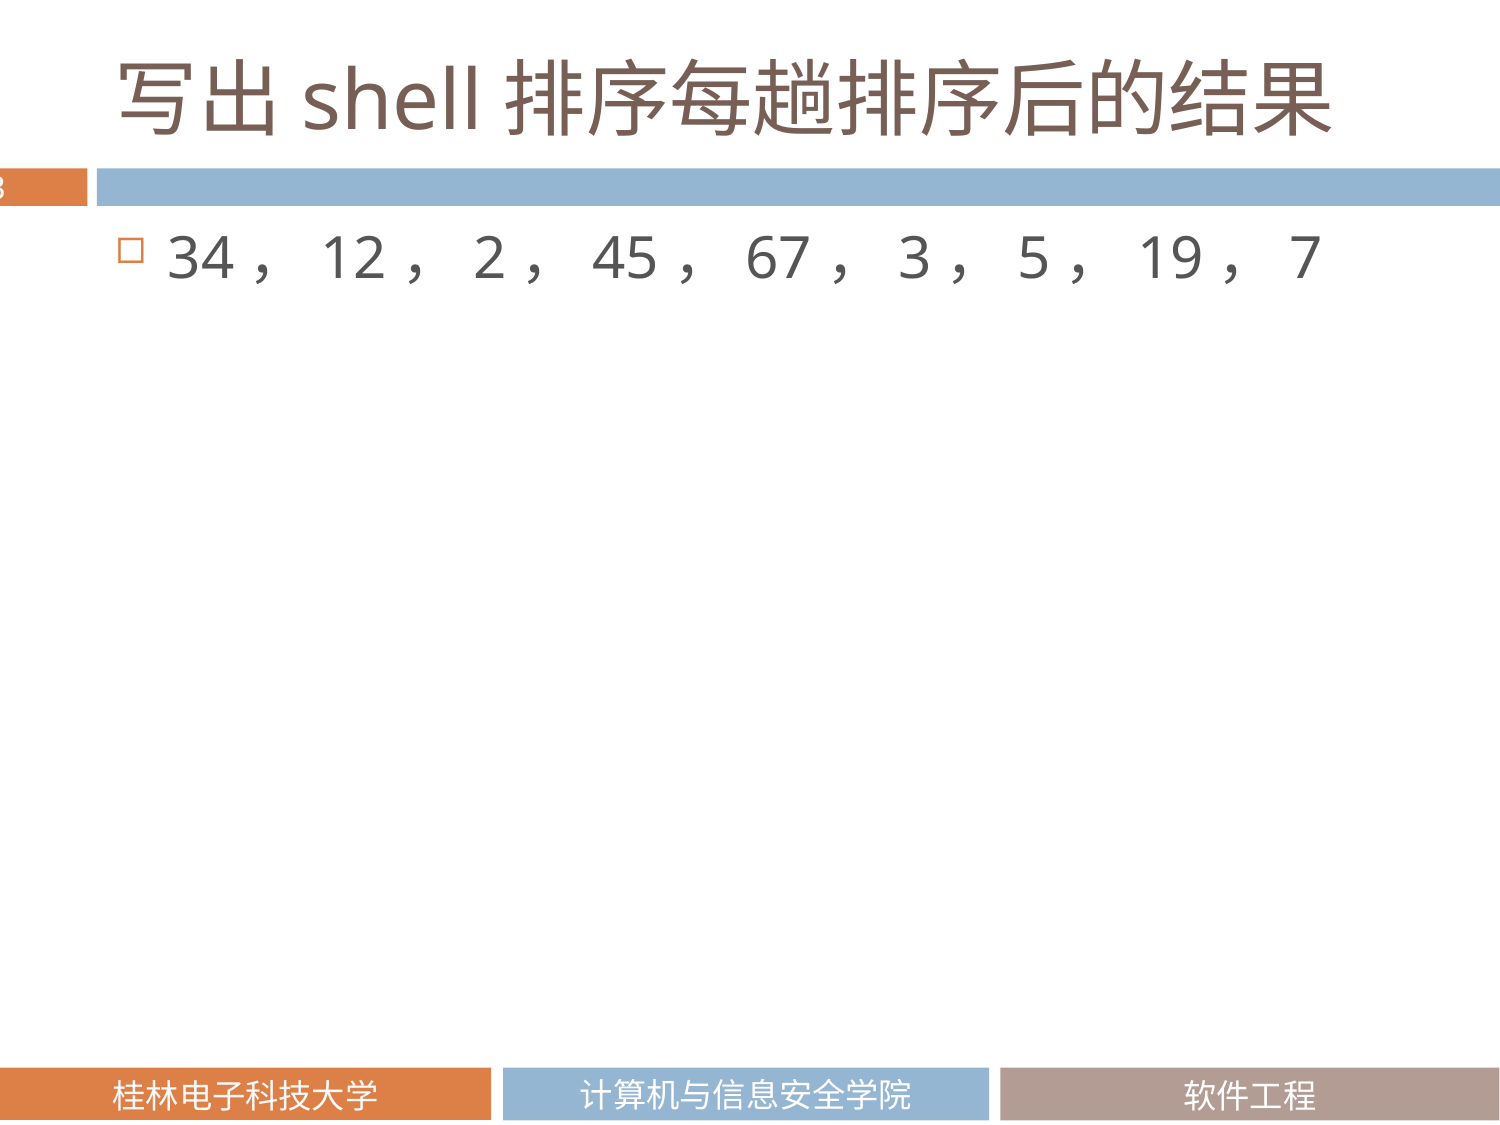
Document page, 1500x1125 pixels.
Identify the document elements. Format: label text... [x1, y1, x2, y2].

list 34，12，2，45，67，3，5，19，7 [100, 219, 1439, 1006]
title 写出shell排序每趟排序后的结果 [99, 37, 1438, 155]
